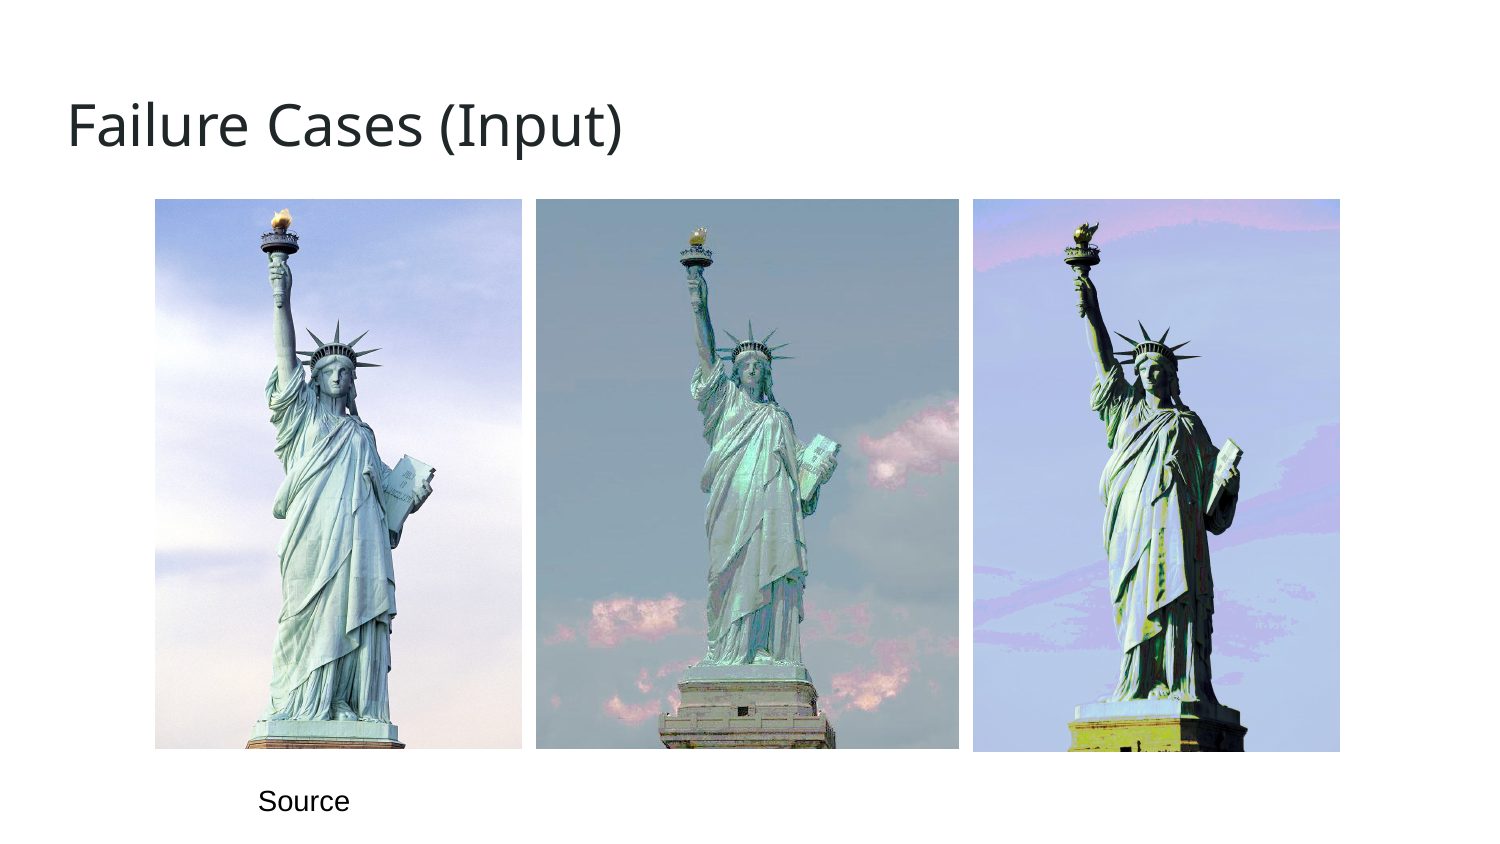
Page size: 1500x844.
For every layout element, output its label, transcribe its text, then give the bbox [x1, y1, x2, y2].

picture [155, 199, 523, 750]
picture [972, 199, 1340, 752]
picture [536, 199, 959, 750]
text_box Source [242, 767, 400, 814]
title Failure Cases (Input) [51, 72, 1449, 167]
